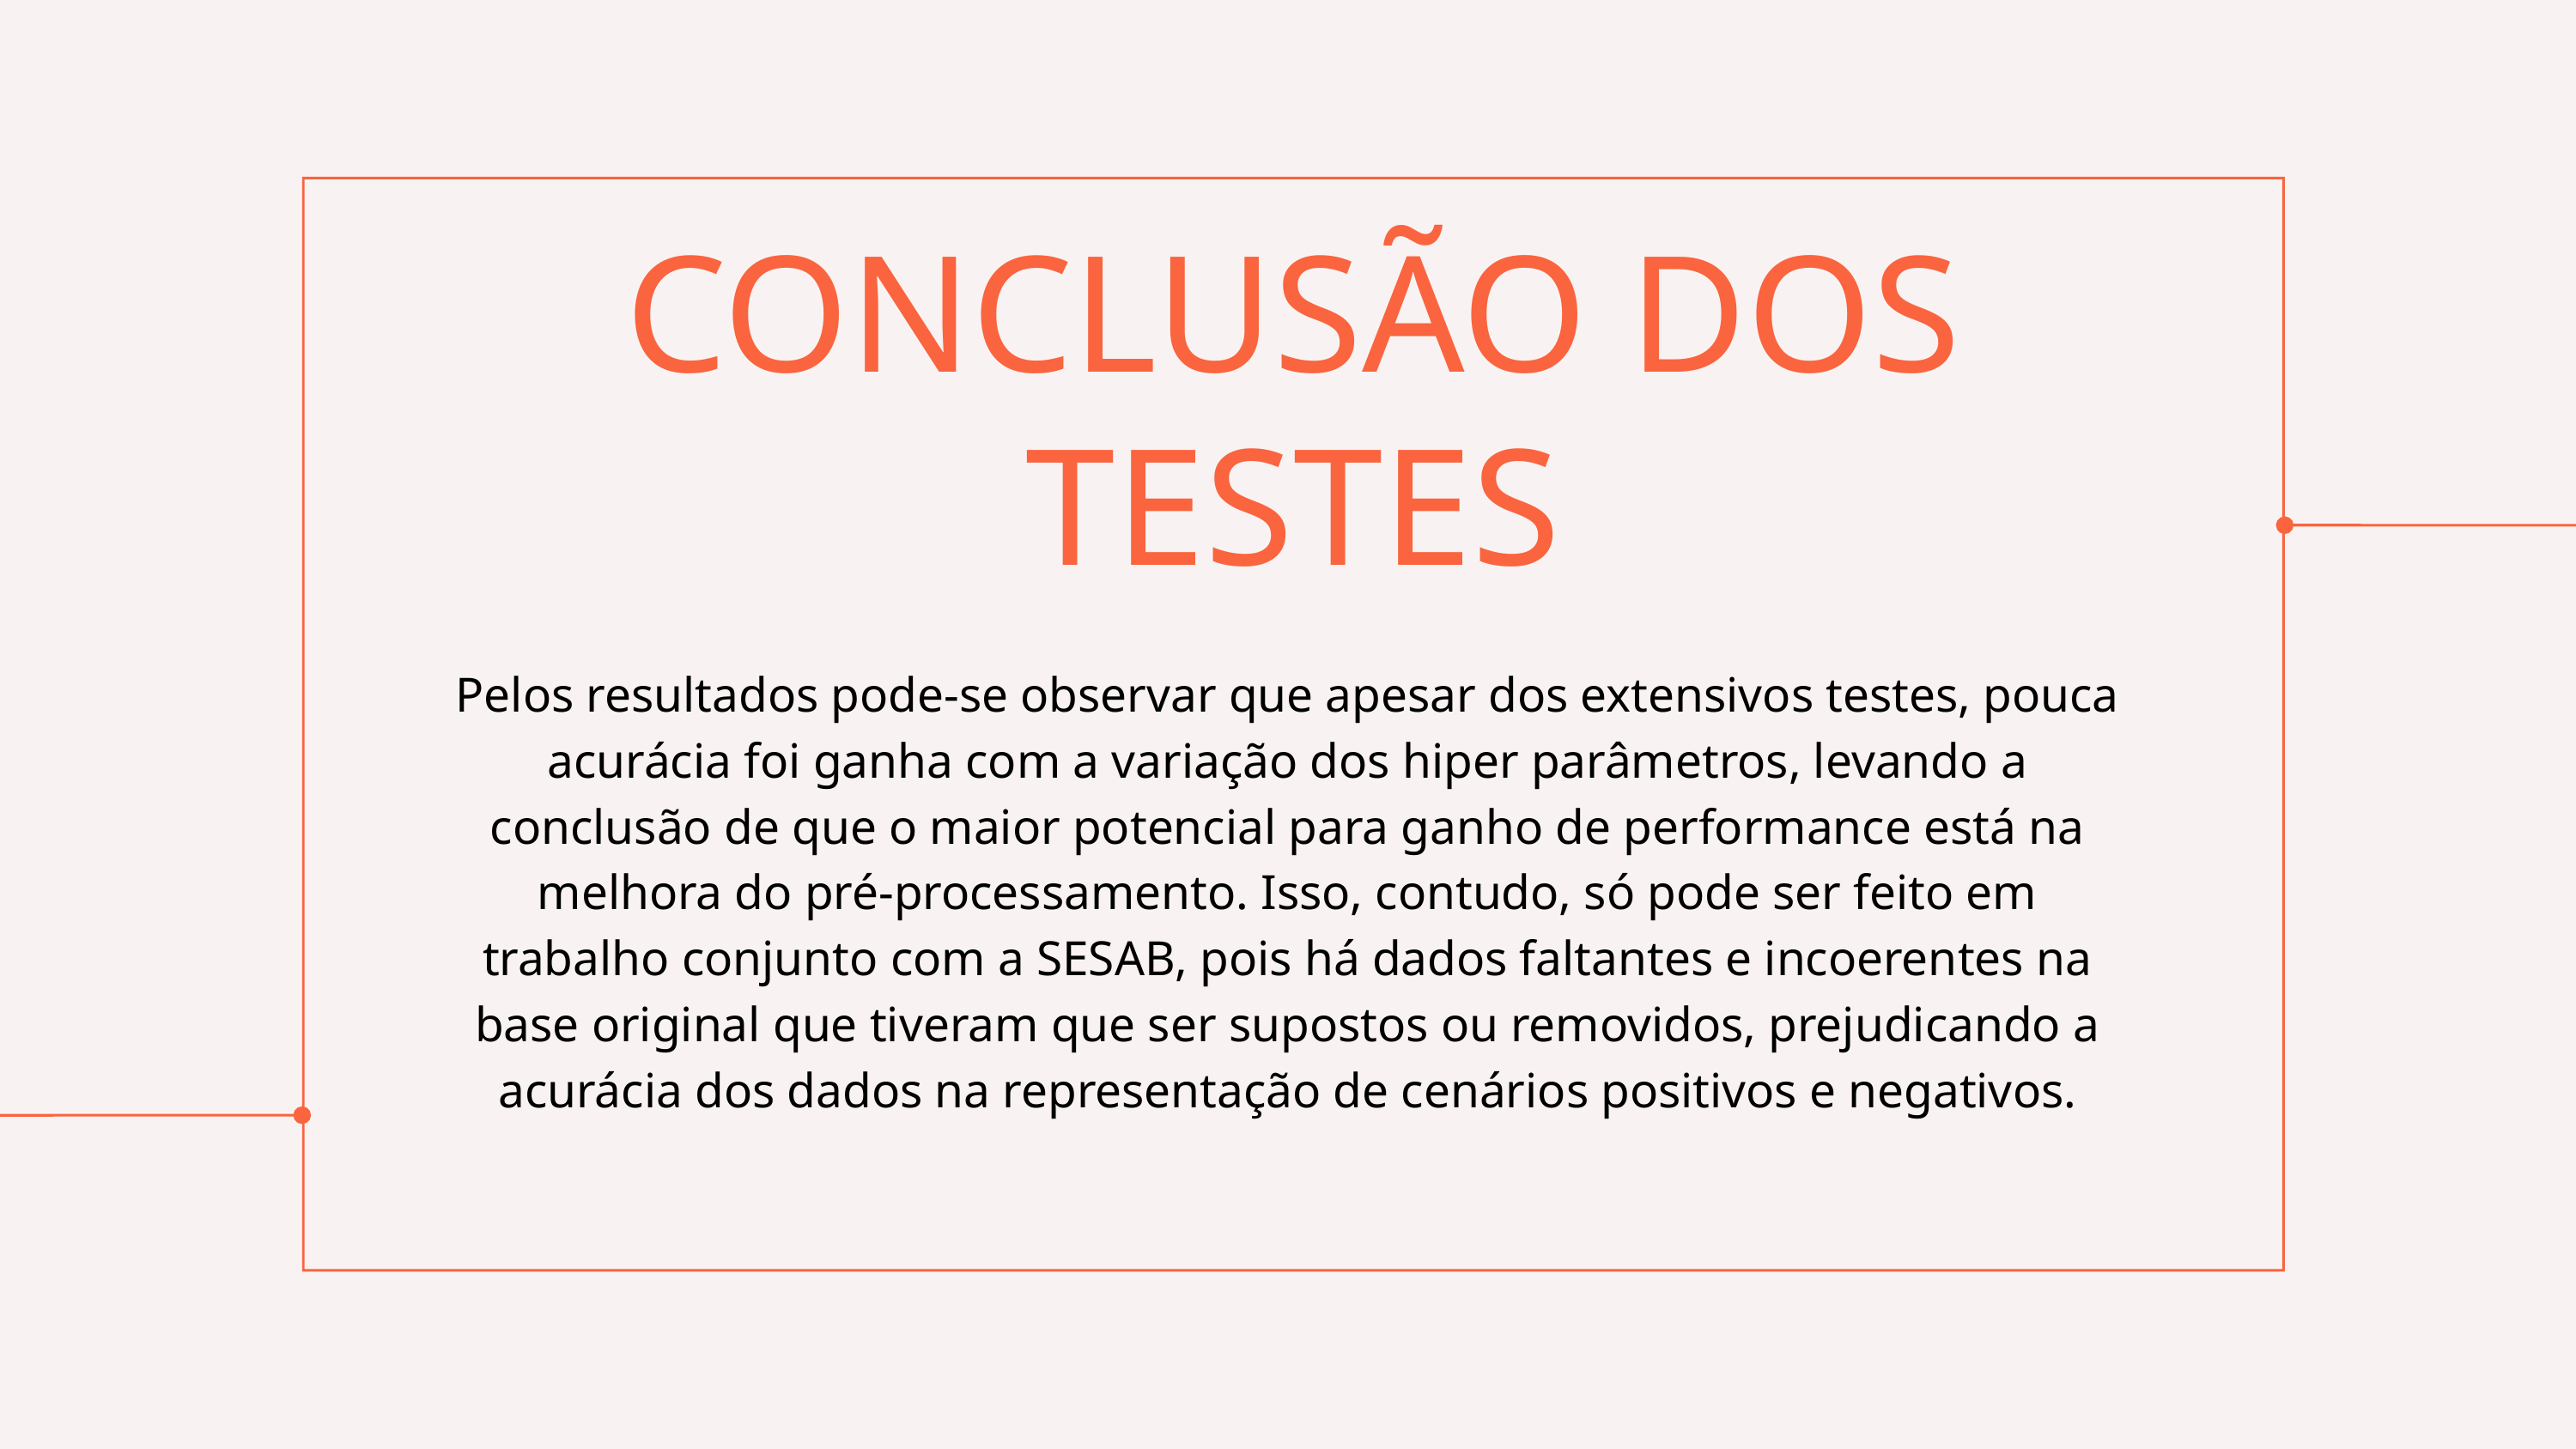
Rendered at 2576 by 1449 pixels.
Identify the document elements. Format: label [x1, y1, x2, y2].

text_box [0, 1107, 297, 1123]
text_box [301, 176, 2285, 1272]
text_box [2288, 517, 2576, 534]
